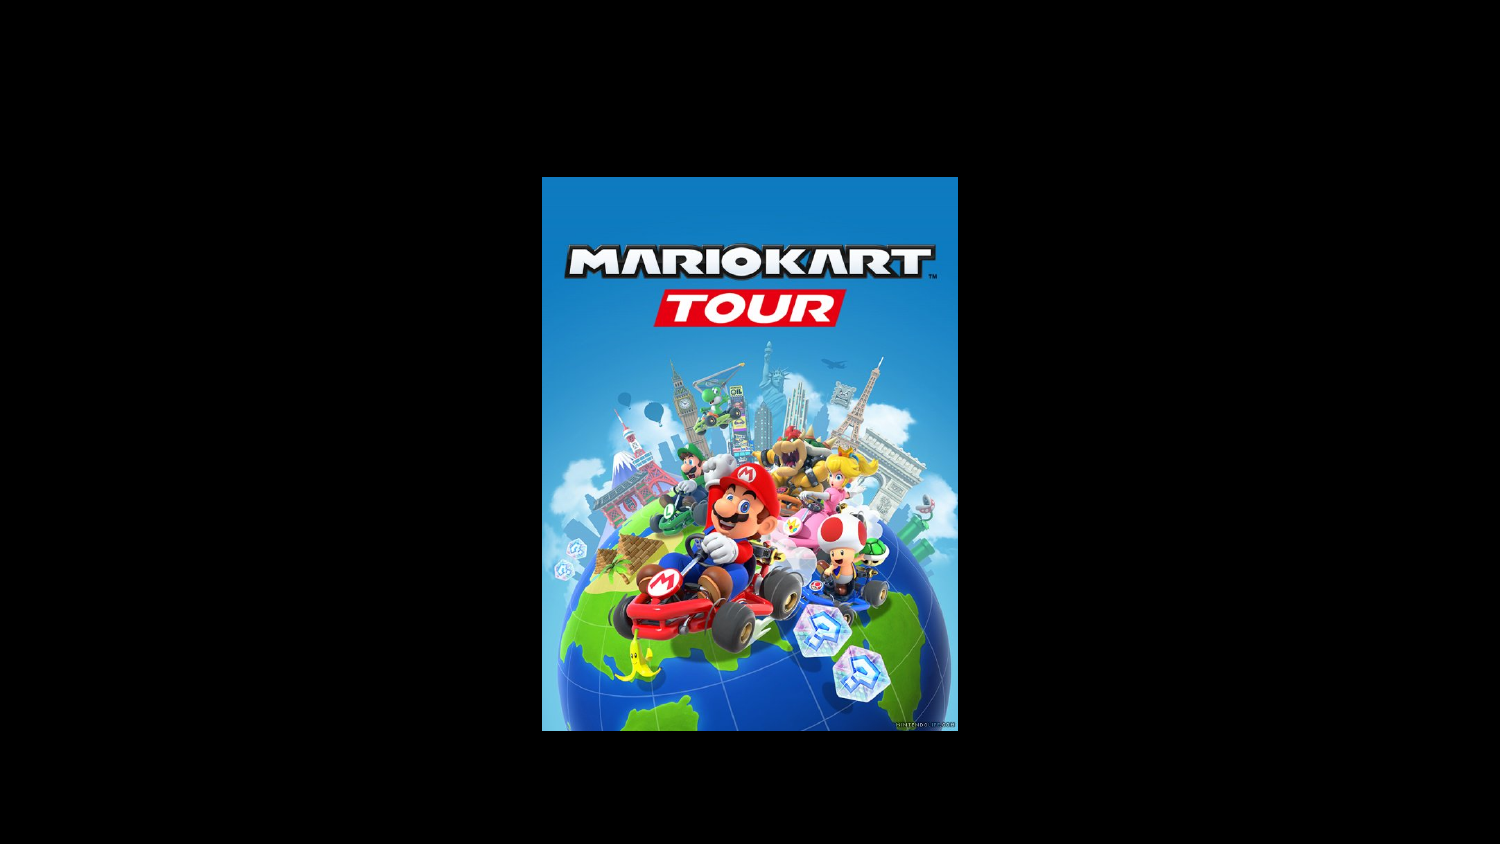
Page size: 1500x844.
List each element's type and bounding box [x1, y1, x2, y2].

picture [542, 177, 958, 731]
